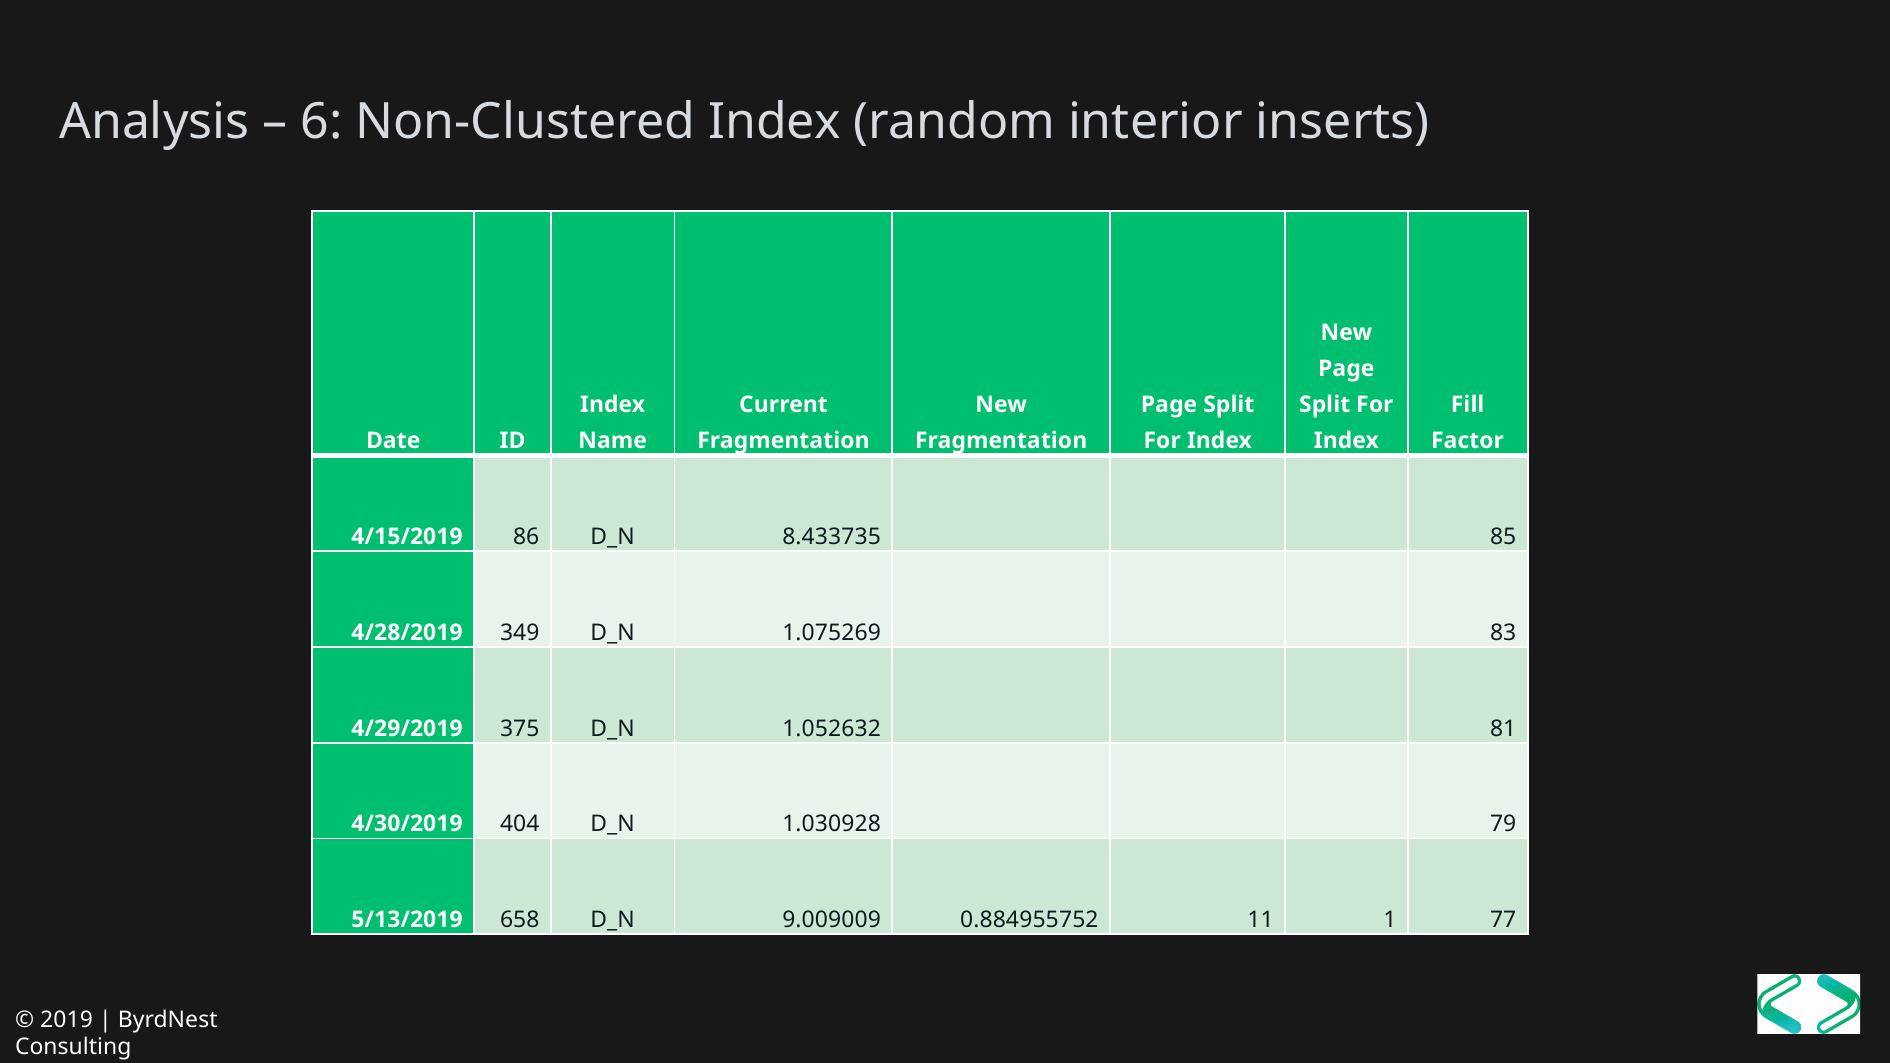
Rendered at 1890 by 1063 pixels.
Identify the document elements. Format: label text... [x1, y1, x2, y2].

table_cell [893, 458, 1109, 550]
table_cell [1111, 552, 1284, 646]
table_cell D_N [552, 648, 674, 742]
table_cell [893, 648, 1109, 742]
table_cell 658 [475, 839, 550, 933]
table_cell D_N [552, 744, 674, 838]
table_cell 77 [1409, 839, 1527, 933]
table_cell 4/15/2019 [313, 458, 473, 550]
table_cell 85 [1409, 458, 1527, 550]
table_header New Fragmentation [893, 212, 1109, 453]
table_cell D_N [552, 552, 674, 646]
table_cell 5/13/2019 [313, 839, 473, 933]
table_cell 1.075269 [675, 552, 891, 646]
table_cell 9.009009 [675, 839, 891, 933]
table_cell 1 [1286, 839, 1407, 933]
table_cell 4/30/2019 [313, 744, 473, 838]
table_cell [1286, 648, 1407, 742]
table_cell [1286, 744, 1407, 838]
table_cell [1286, 458, 1407, 550]
table_cell 0.884955752 [893, 839, 1109, 933]
table_cell 4/28/2019 [313, 552, 473, 646]
table_cell 8.433735 [675, 458, 891, 550]
table_cell 349 [475, 552, 550, 646]
table_cell 404 [475, 744, 550, 838]
table_cell [1286, 552, 1407, 646]
table_header Page Split For Index [1111, 212, 1284, 453]
table_header Index Name [552, 212, 674, 453]
title Analysis – 6: Non-Clustered Index (random interior inserts) [59, 59, 1831, 178]
table_header New Page Split For Index [1286, 212, 1407, 453]
table_cell 1.052632 [675, 648, 891, 742]
table_header Fill Factor [1409, 212, 1527, 453]
table_header Date [313, 212, 473, 453]
table_cell [893, 552, 1109, 646]
table_cell 81 [1409, 648, 1527, 742]
table_cell [1111, 648, 1284, 742]
text_box © 2019 | ByrdNest Consulting [0, 1001, 337, 1062]
table_cell [1111, 744, 1284, 838]
table_cell 83 [1409, 552, 1527, 646]
table_cell 375 [475, 648, 550, 742]
table_cell [1111, 458, 1284, 550]
table_cell 11 [1111, 839, 1284, 933]
table_cell D_N [552, 458, 674, 550]
table_cell 1.030928 [675, 744, 891, 838]
table_cell 79 [1409, 744, 1527, 838]
table_cell [893, 744, 1109, 838]
table_header Current Fragmentation [675, 212, 891, 453]
table_cell D_N [552, 839, 674, 933]
table_header ID [475, 212, 550, 453]
table_cell 86 [475, 458, 550, 550]
table_cell 4/29/2019 [313, 648, 473, 742]
